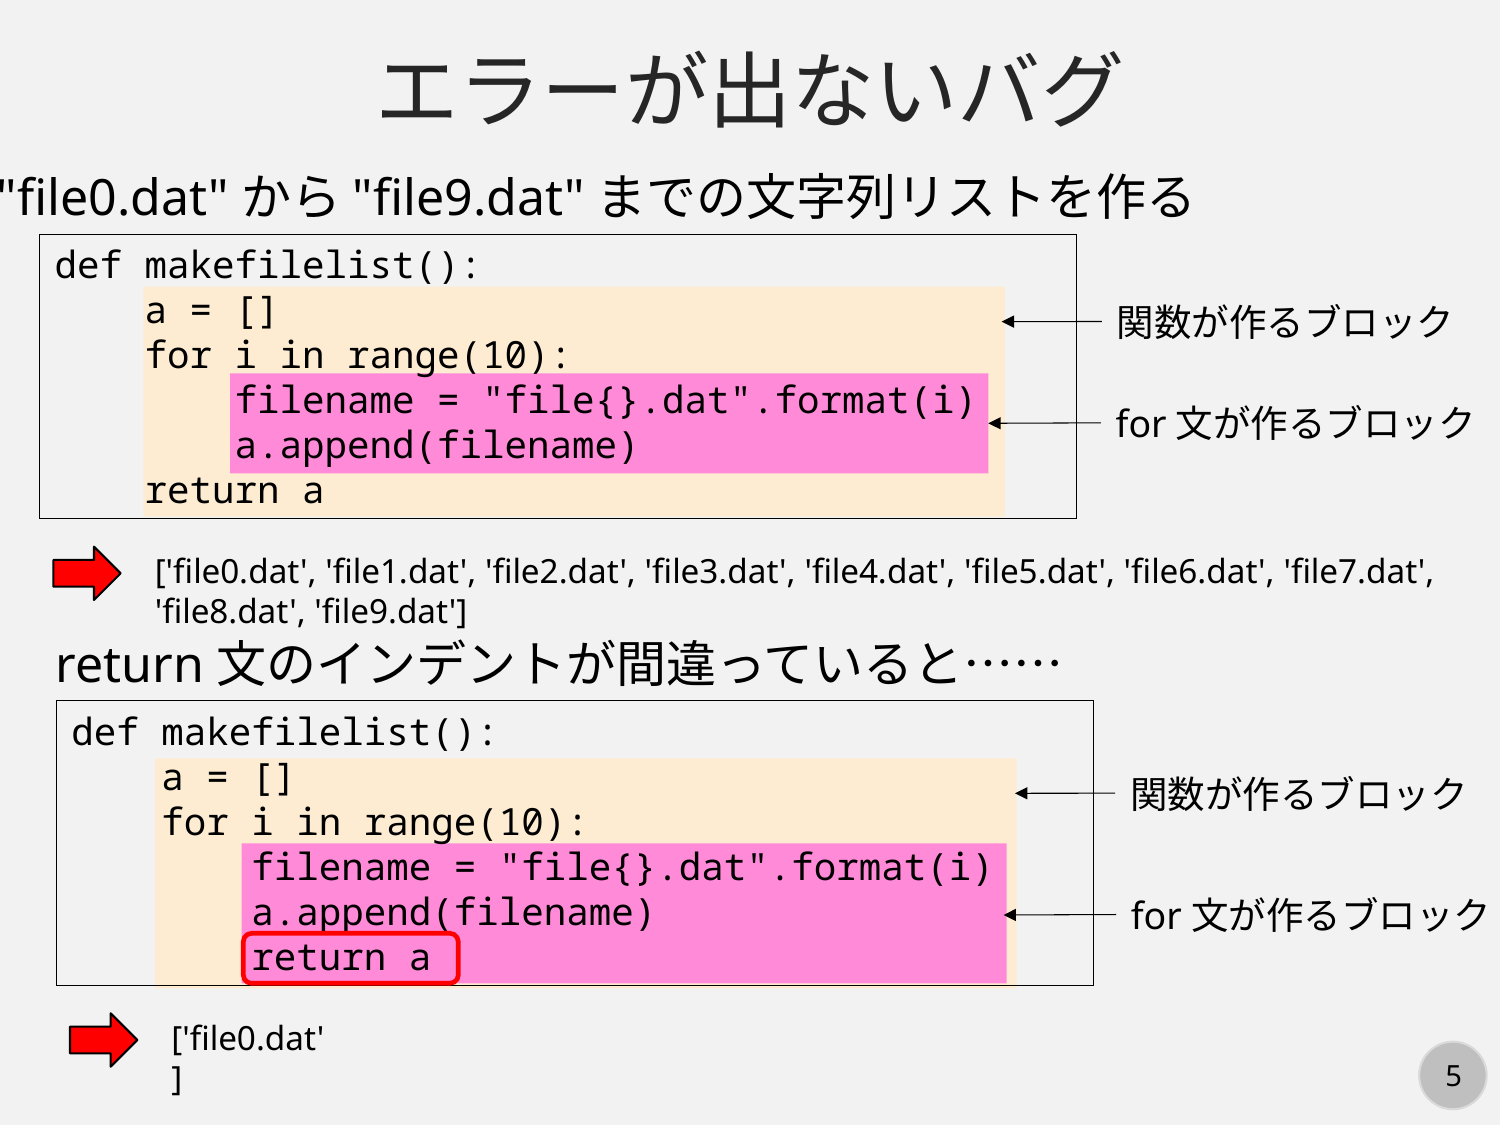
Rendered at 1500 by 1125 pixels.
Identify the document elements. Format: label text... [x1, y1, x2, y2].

text_box for文が作るブロック [1116, 884, 1500, 945]
text_box 関数が作るブロック [1101, 291, 1470, 352]
text_box def makefilelist(): a = [] for i in range(10): filename = "file{}.dat".format(i) a.append(filename) return a [39, 234, 1077, 519]
text_box 関数が作るブロック [1115, 763, 1483, 823]
text_box [68, 1012, 139, 1068]
text_box ['file0.dat'] [156, 1010, 340, 1105]
text_box return文のインデントが間違っていると…… [40, 624, 1079, 700]
text_box [52, 545, 122, 601]
text_box ['file0.dat', 'file1.dat', 'file2.dat', 'file3.dat', 'file4.dat', 'file5.dat', 'file6.dat', 'file7.dat', 'file8.dat', 'file9.dat'] [140, 543, 1500, 638]
text_box for文が作るブロック [1100, 392, 1491, 453]
list エラーが出ないバグ [0, 31, 1500, 155]
text_box "file0.dat"から"file9.dat"までの文字列リストを作る [0, 158, 1212, 233]
text_box def makefilelist(): a = [] for i in range(10): filename = "file{}.dat".format(i) a.append(filename) return a [56, 700, 1094, 986]
text_box [242, 932, 460, 985]
